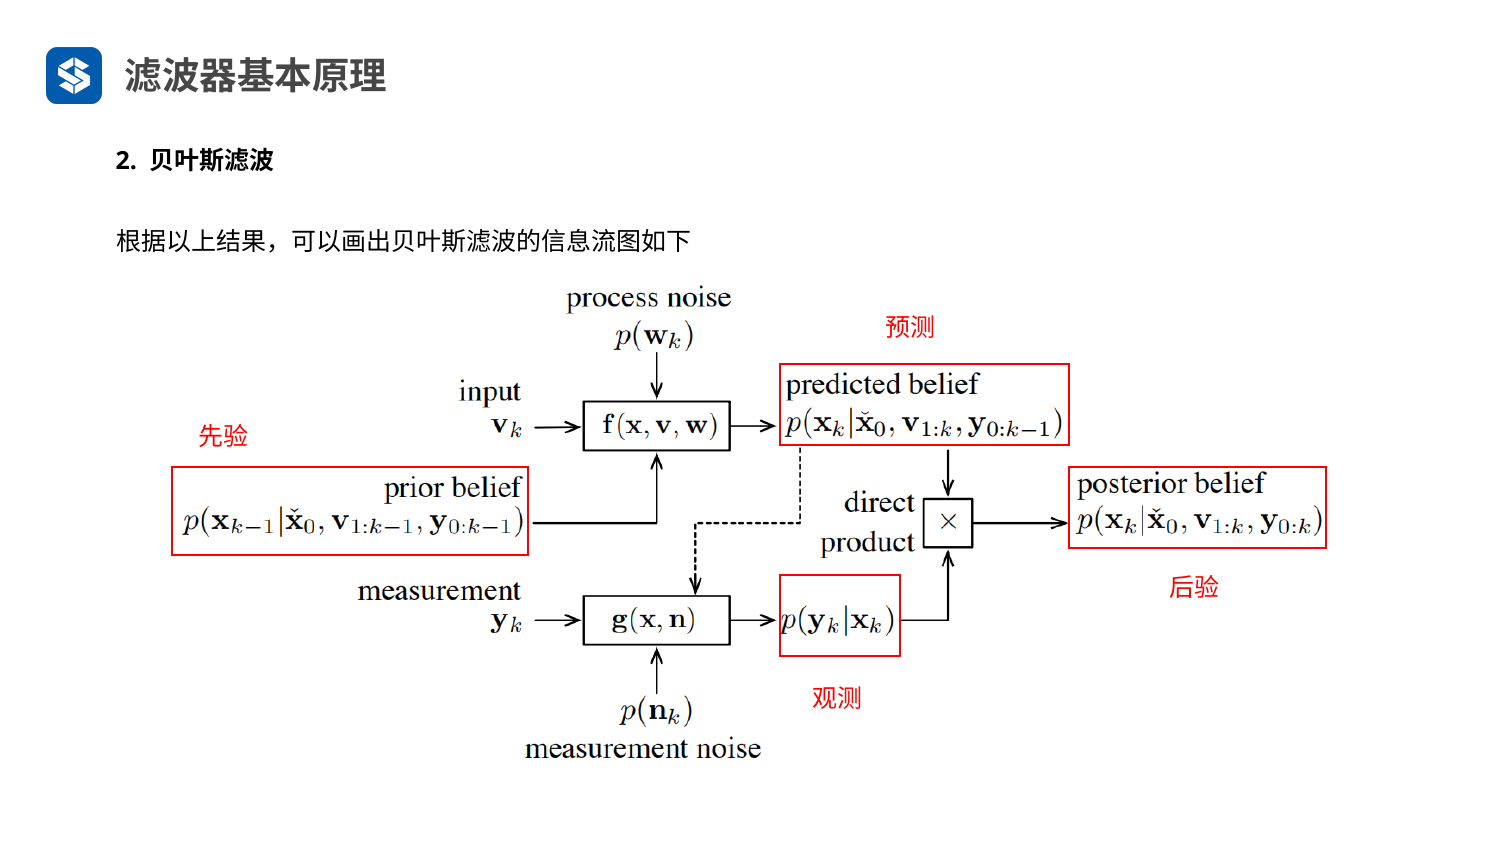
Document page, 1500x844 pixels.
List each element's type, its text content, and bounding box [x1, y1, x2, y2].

text_box 2. 贝叶斯滤波 [100, 127, 447, 182]
text_box 根据以上结果，可以画出贝叶斯滤波的信息流图如下 [101, 209, 846, 263]
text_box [164, 263, 1336, 796]
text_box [46, 44, 646, 106]
